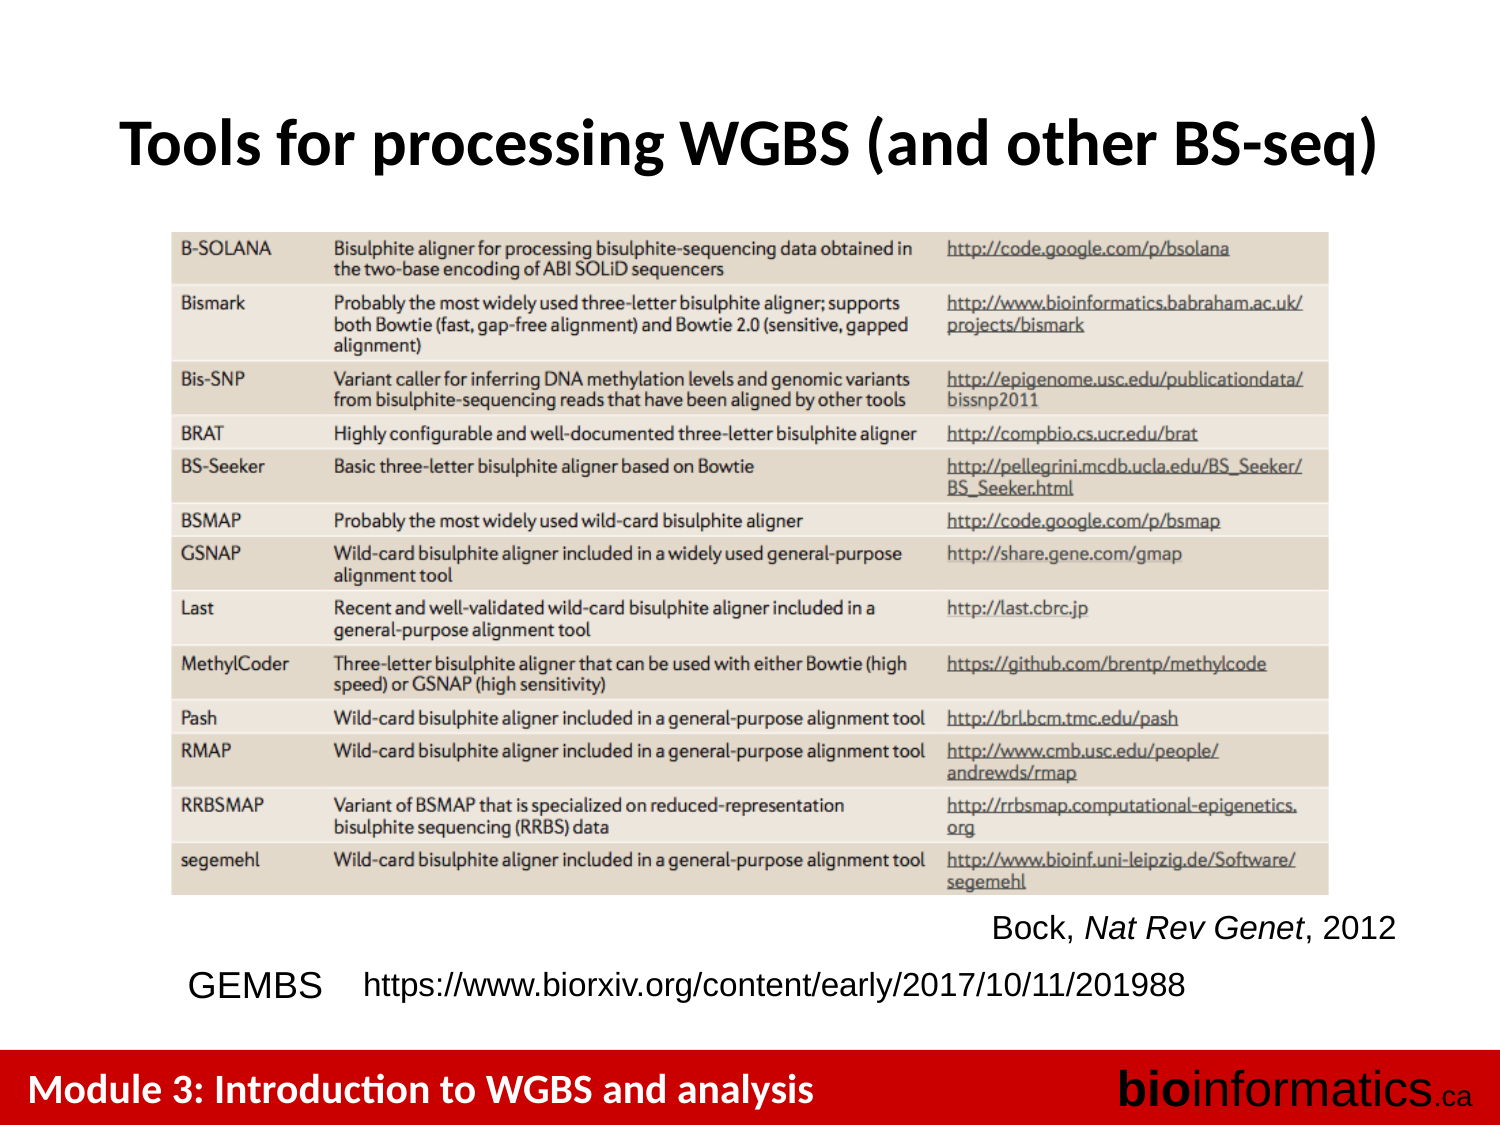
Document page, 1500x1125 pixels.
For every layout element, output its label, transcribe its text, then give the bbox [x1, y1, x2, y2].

text_box https://www.biorxiv.org/content/early/2017/10/11/201988 [348, 955, 1303, 1011]
text_box GEMBS [172, 953, 339, 1014]
text_box Bock, Nat Rev Genet, 2012 [976, 899, 1412, 954]
picture [170, 232, 1329, 895]
title Tools for processing WGBS (and other BS-seq) [24, 45, 1475, 233]
